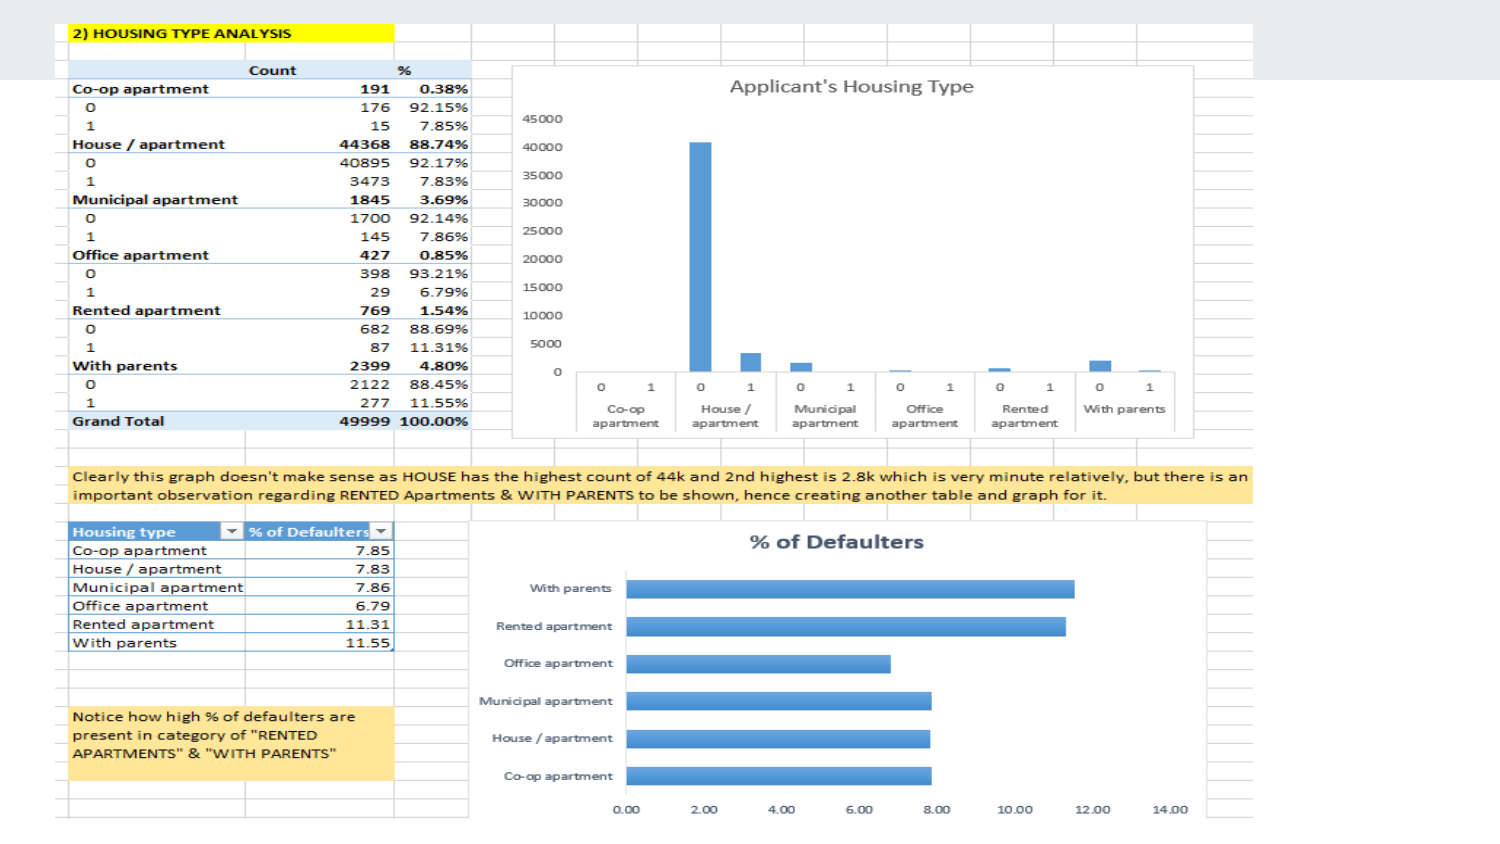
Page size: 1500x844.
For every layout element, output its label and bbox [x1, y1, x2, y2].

picture [54, 24, 1253, 819]
